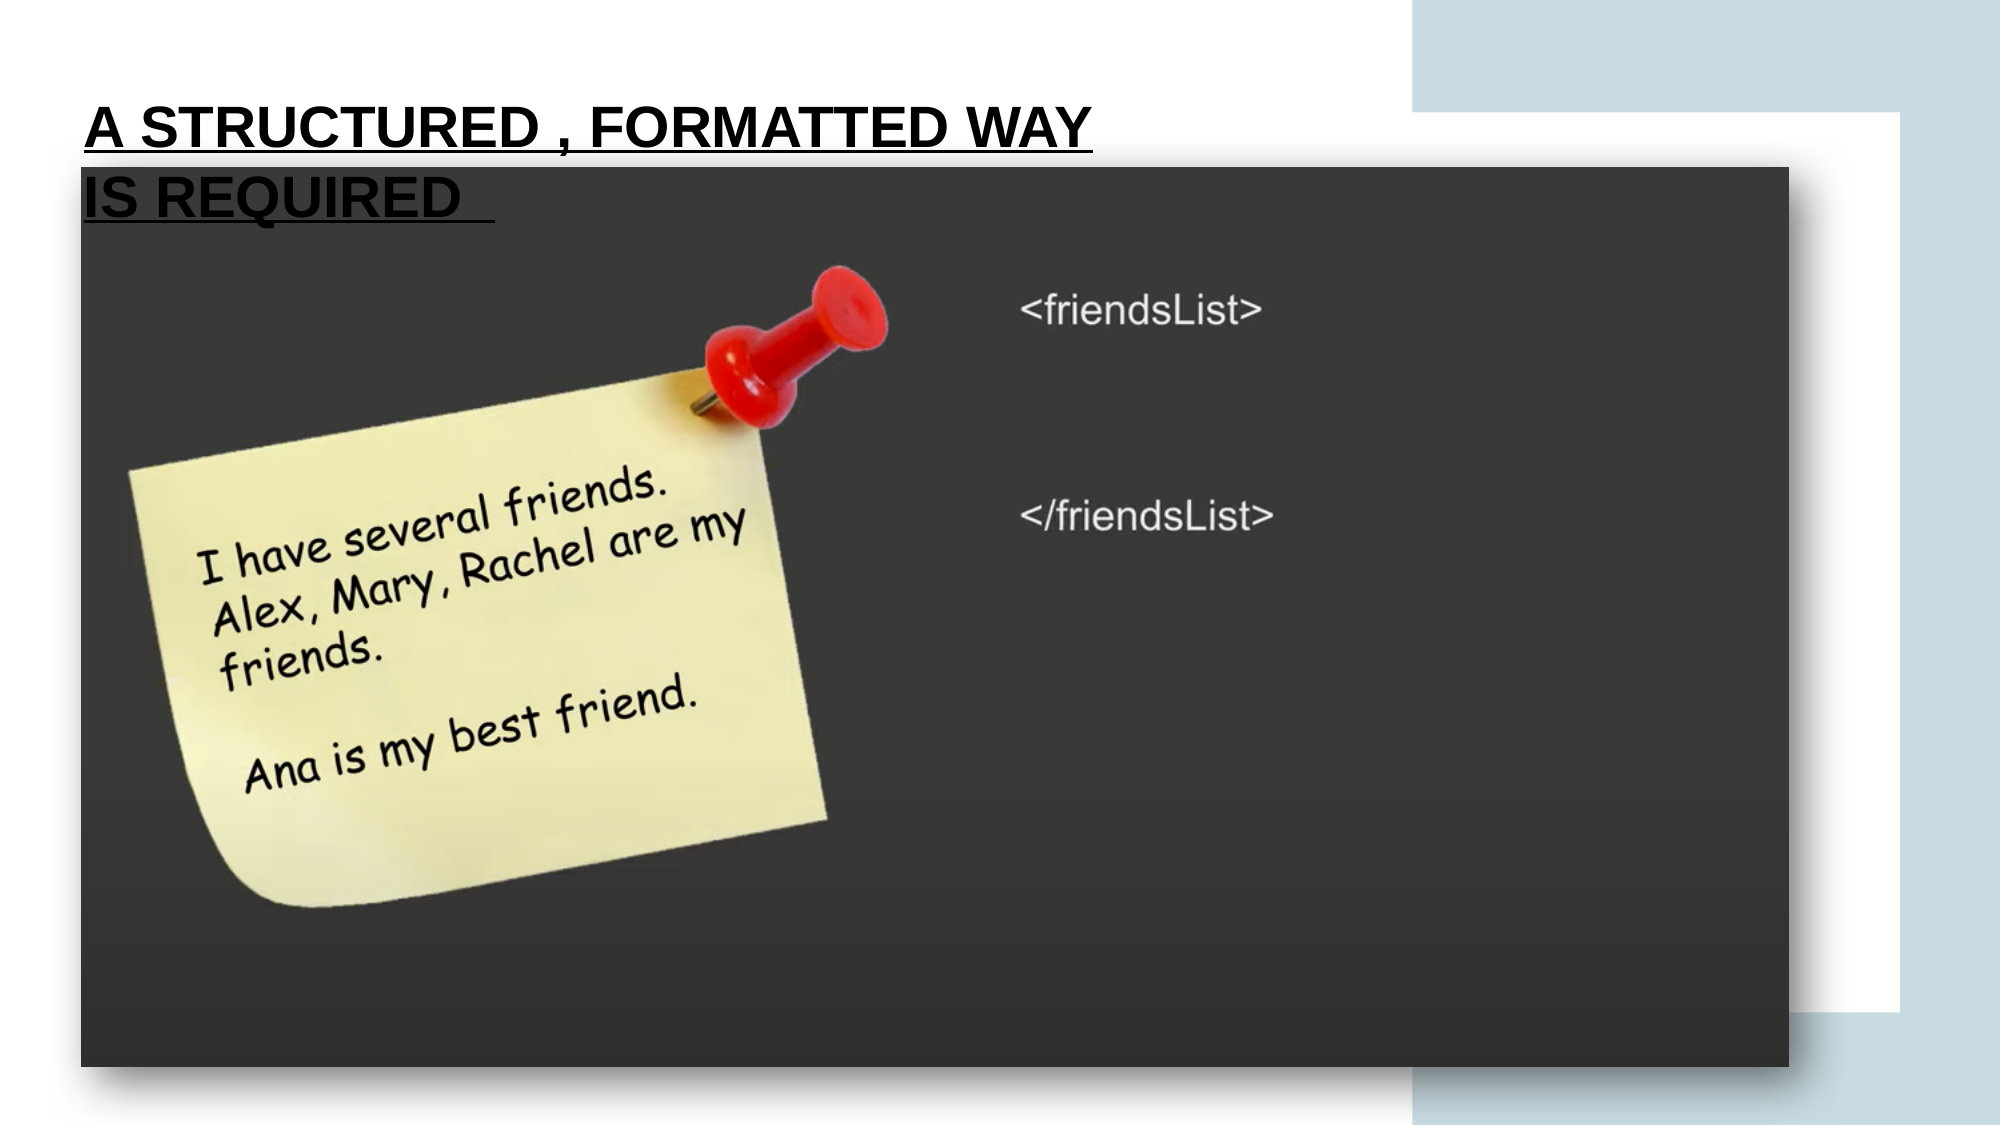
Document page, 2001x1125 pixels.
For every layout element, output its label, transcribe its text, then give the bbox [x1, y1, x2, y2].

text_box A STRUCTURED , FORMATTED WAY IS REQUIRED [68, 81, 1166, 237]
picture [81, 166, 1789, 1068]
